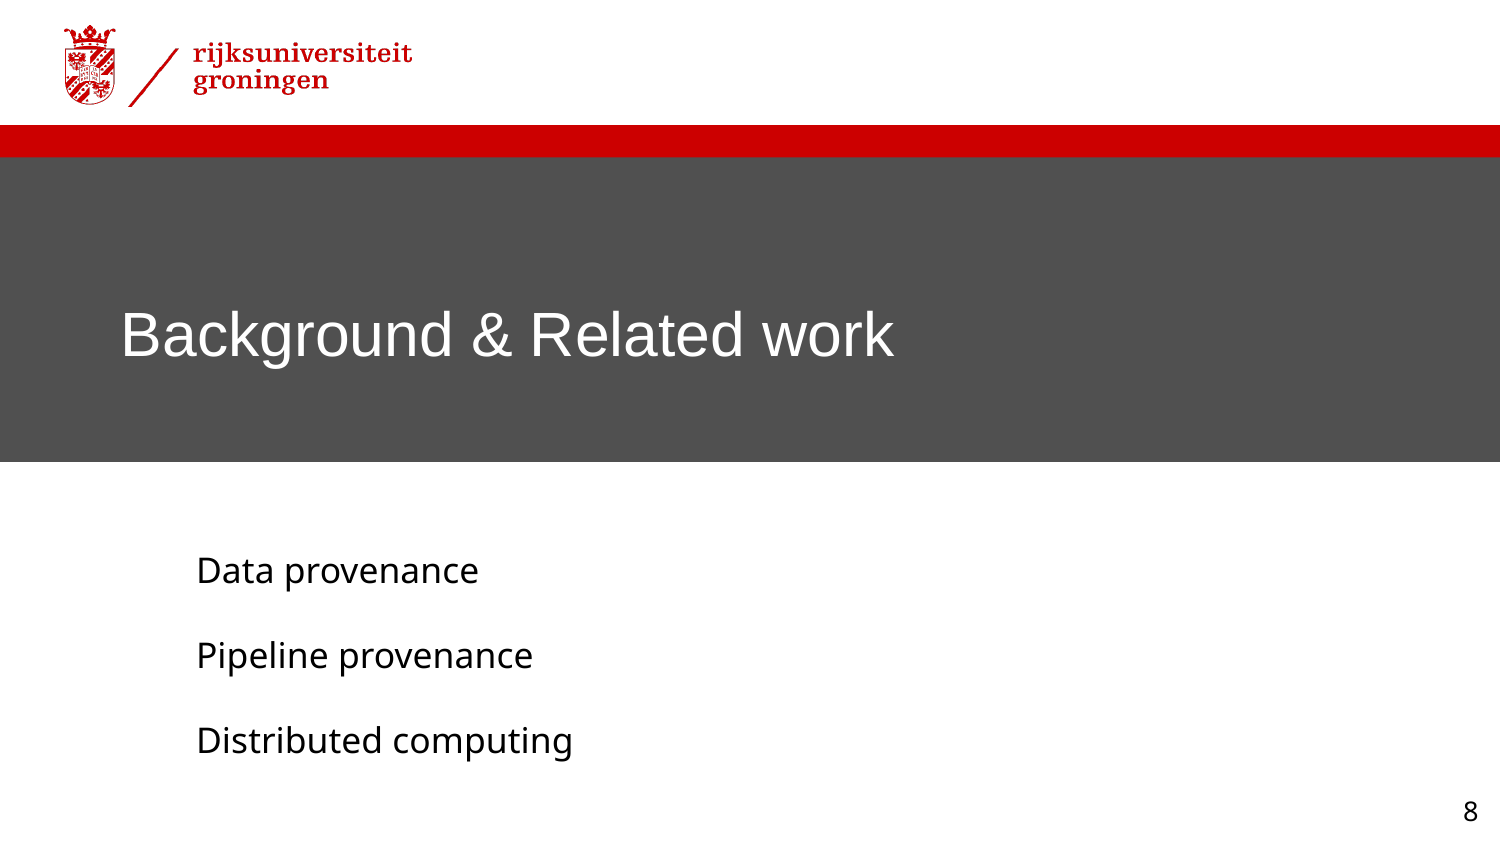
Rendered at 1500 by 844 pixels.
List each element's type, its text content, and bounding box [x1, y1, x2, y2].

subtitle Data provenance Pipeline provenance Distributed computing [0, 494, 1500, 772]
picture [64, 25, 412, 107]
title Background & Related work [0, 157, 1500, 462]
slide_number ‹#› [1403, 779, 1494, 844]
